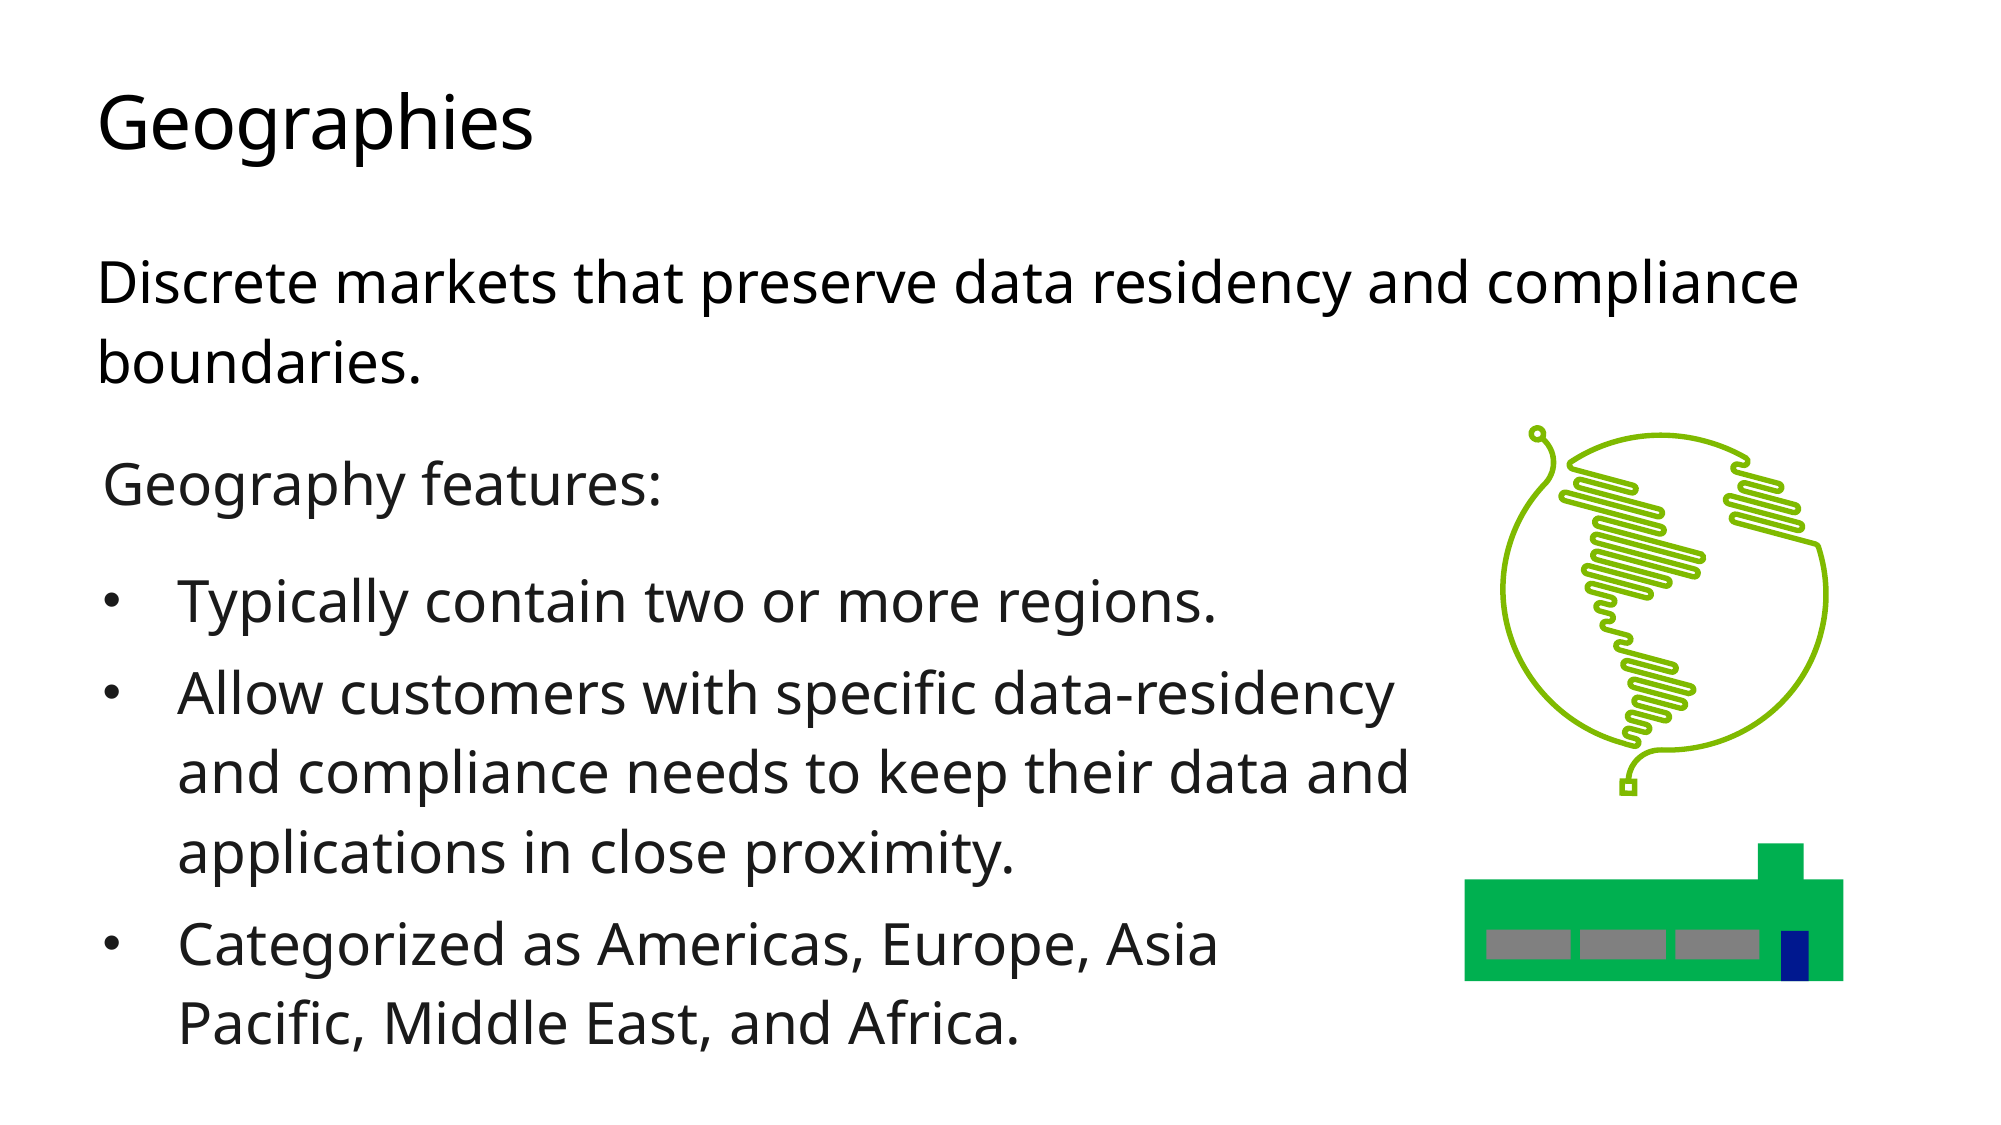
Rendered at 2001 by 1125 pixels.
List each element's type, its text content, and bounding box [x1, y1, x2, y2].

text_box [1464, 430, 1844, 982]
list Discrete markets that preserve data residency and compliance boundaries. [96, 235, 1844, 390]
title Geographies [96, 75, 1904, 166]
text_box Geography features: Typically contain two or more regions. Allow customers with specific data-residency and compliance needs to keep their data and applications in close proximity. Categorized as Americas, Europe, Asia Pacific, Middle East, and Africa. [102, 437, 1423, 1057]
